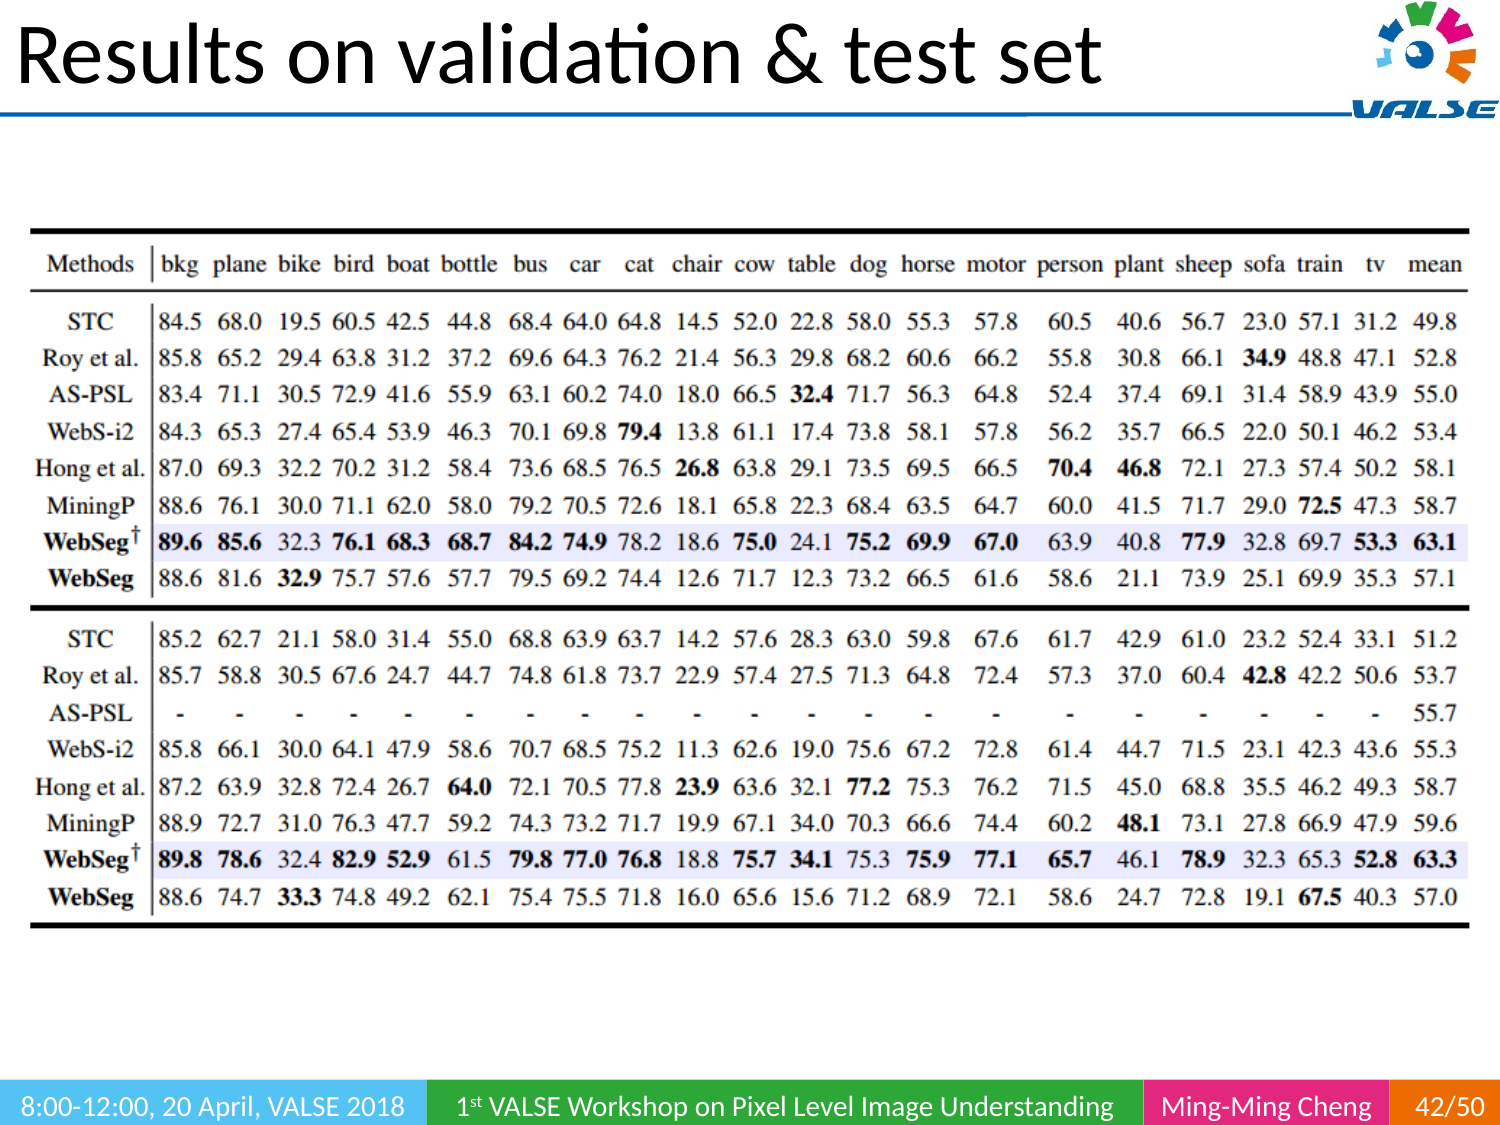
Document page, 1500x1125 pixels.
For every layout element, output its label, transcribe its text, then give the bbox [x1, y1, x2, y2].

title Results on validation & test set [0, 0, 1500, 110]
picture [1348, 110, 1500, 119]
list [29, 227, 1471, 930]
